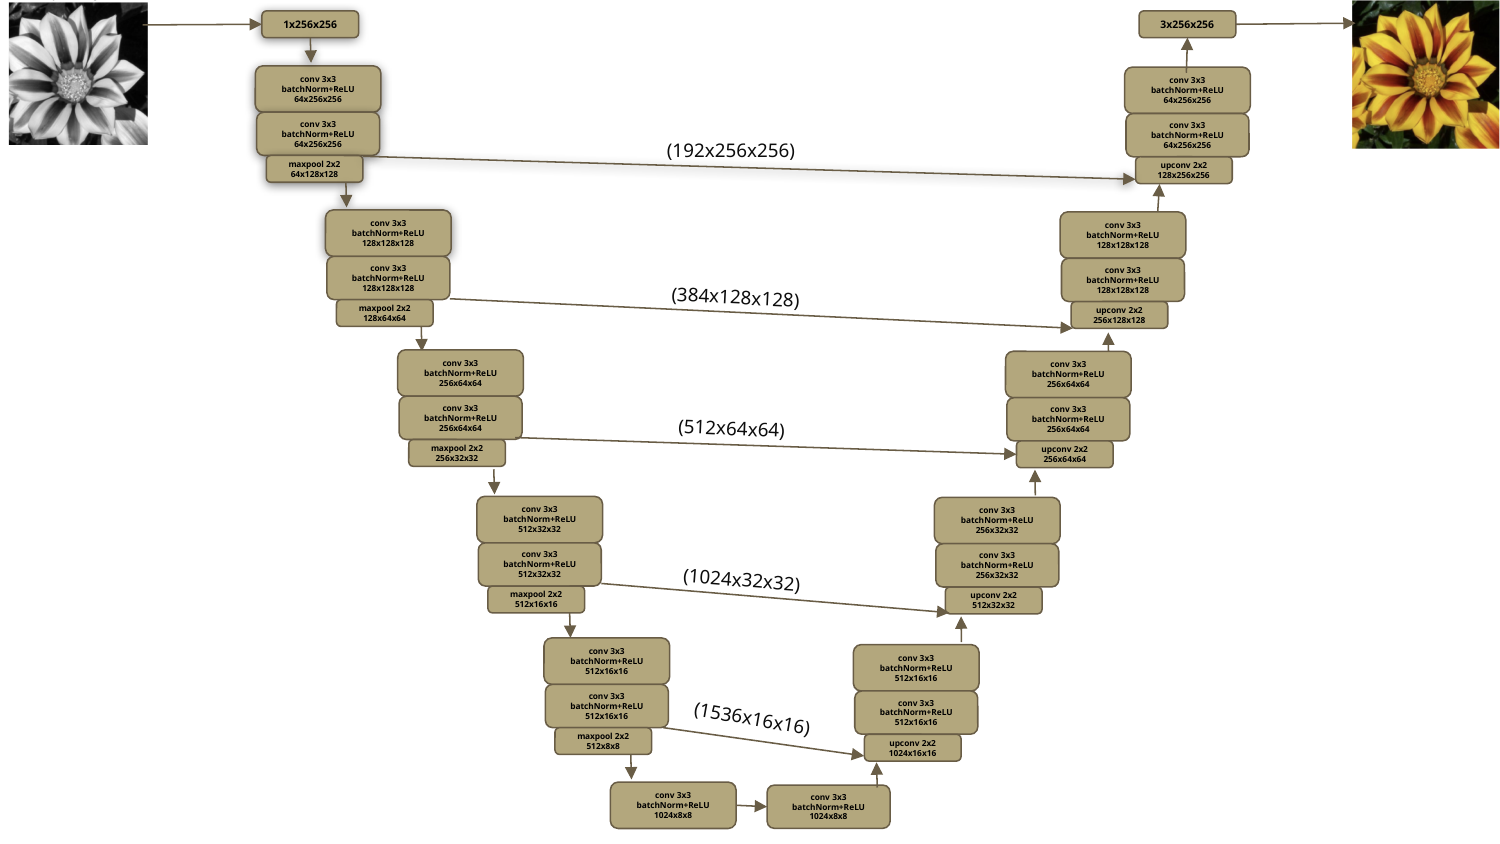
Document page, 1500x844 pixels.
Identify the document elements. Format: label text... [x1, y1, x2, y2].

text_box conv 3x3 batchNorm+ReLU 128x128x128 [1060, 211, 1186, 258]
text_box upconv 2x2 512x32x32 [954, 587, 1043, 614]
text_box conv 3x3 batchNorm+ReLU 128x128x128 [1061, 258, 1185, 302]
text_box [449, 298, 1074, 329]
text_box maxpool 2x2 512x16x16 [487, 586, 585, 613]
text_box conv 3x3 batchNorm+ReLU 256x32x32 [934, 497, 1061, 544]
text_box (192x256x256) [651, 127, 854, 154]
text_box 3x256x256 [1139, 10, 1236, 38]
picture [1351, 0, 1500, 149]
text_box upconv 2x2 256x64x64 [1016, 440, 1114, 468]
text_box (1536x16x16) [676, 683, 849, 726]
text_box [514, 437, 1017, 455]
text_box conv 3x3 batchNorm+ReLU 64x256x256 [1124, 67, 1251, 114]
text_box conv 3x3 batchNorm+ReLU 1024x8x8 [610, 782, 737, 829]
text_box conv 3x3 batchNorm+ReLU 256x64x64 [1005, 351, 1132, 398]
text_box conv 3x3 batchNorm+ReLU 256x64x64 [397, 349, 524, 396]
text_box conv 3x3 batchNorm+ReLU 512x16x16 [853, 644, 980, 691]
text_box conv 3x3 batchNorm+ReLU 128x128x128 [325, 209, 452, 256]
text_box conv 3x3 batchNorm+ReLU 1024x8x8 [767, 785, 891, 829]
text_box maxpool 2x2 128x64x64 [336, 299, 434, 327]
text_box conv 3x3 batchNorm+ReLU 256x64x64 [399, 396, 523, 440]
text_box conv 3x3 batchNorm+ReLU 512x16x16 [854, 690, 978, 735]
text_box upconv 2x2 128x256x256 [1139, 156, 1233, 184]
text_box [362, 155, 1136, 180]
text_box (384x128x128) [656, 270, 867, 297]
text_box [601, 583, 950, 613]
text_box (512x64x64) [662, 402, 806, 435]
text_box conv 3x3 batchNorm+ReLU 512x16x16 [543, 637, 670, 684]
text_box maxpool 2x2 64x128x128 [266, 155, 360, 183]
text_box (1024x32x32) [667, 551, 837, 581]
text_box conv 3x3 batchNorm+ReLU 256x64x64 [1006, 397, 1130, 441]
text_box conv 3x3 batchNorm+ReLU 512x16x16 [545, 684, 669, 728]
text_box conv 3x3 batchNorm+ReLU 64x256x256 [255, 65, 381, 110]
text_box conv 3x3 batchNorm+ReLU 64x256x256 [1126, 113, 1250, 157]
text_box conv 3x3 batchNorm+ReLU 256x32x32 [935, 543, 1059, 587]
text_box upconv 2x2 256x128x128 [1077, 301, 1168, 329]
text_box maxpool 2x2 512x8x8 [554, 727, 652, 755]
picture [8, 0, 166, 145]
text_box conv 3x3 batchNorm+ReLU 64x256x256 [256, 112, 380, 155]
text_box 1x256x256 [261, 10, 359, 38]
text_box maxpool 2x2 256x32x32 [408, 439, 506, 467]
text_box conv 3x3 batchNorm+ReLU 128x128x128 [326, 256, 450, 300]
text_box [662, 727, 865, 757]
text_box conv 3x3 batchNorm+ReLU 512x32x32 [476, 496, 603, 543]
text_box conv 3x3 batchNorm+ReLU 512x32x32 [478, 542, 602, 587]
text_box upconv 2x2 1024x16x16 [867, 734, 962, 762]
